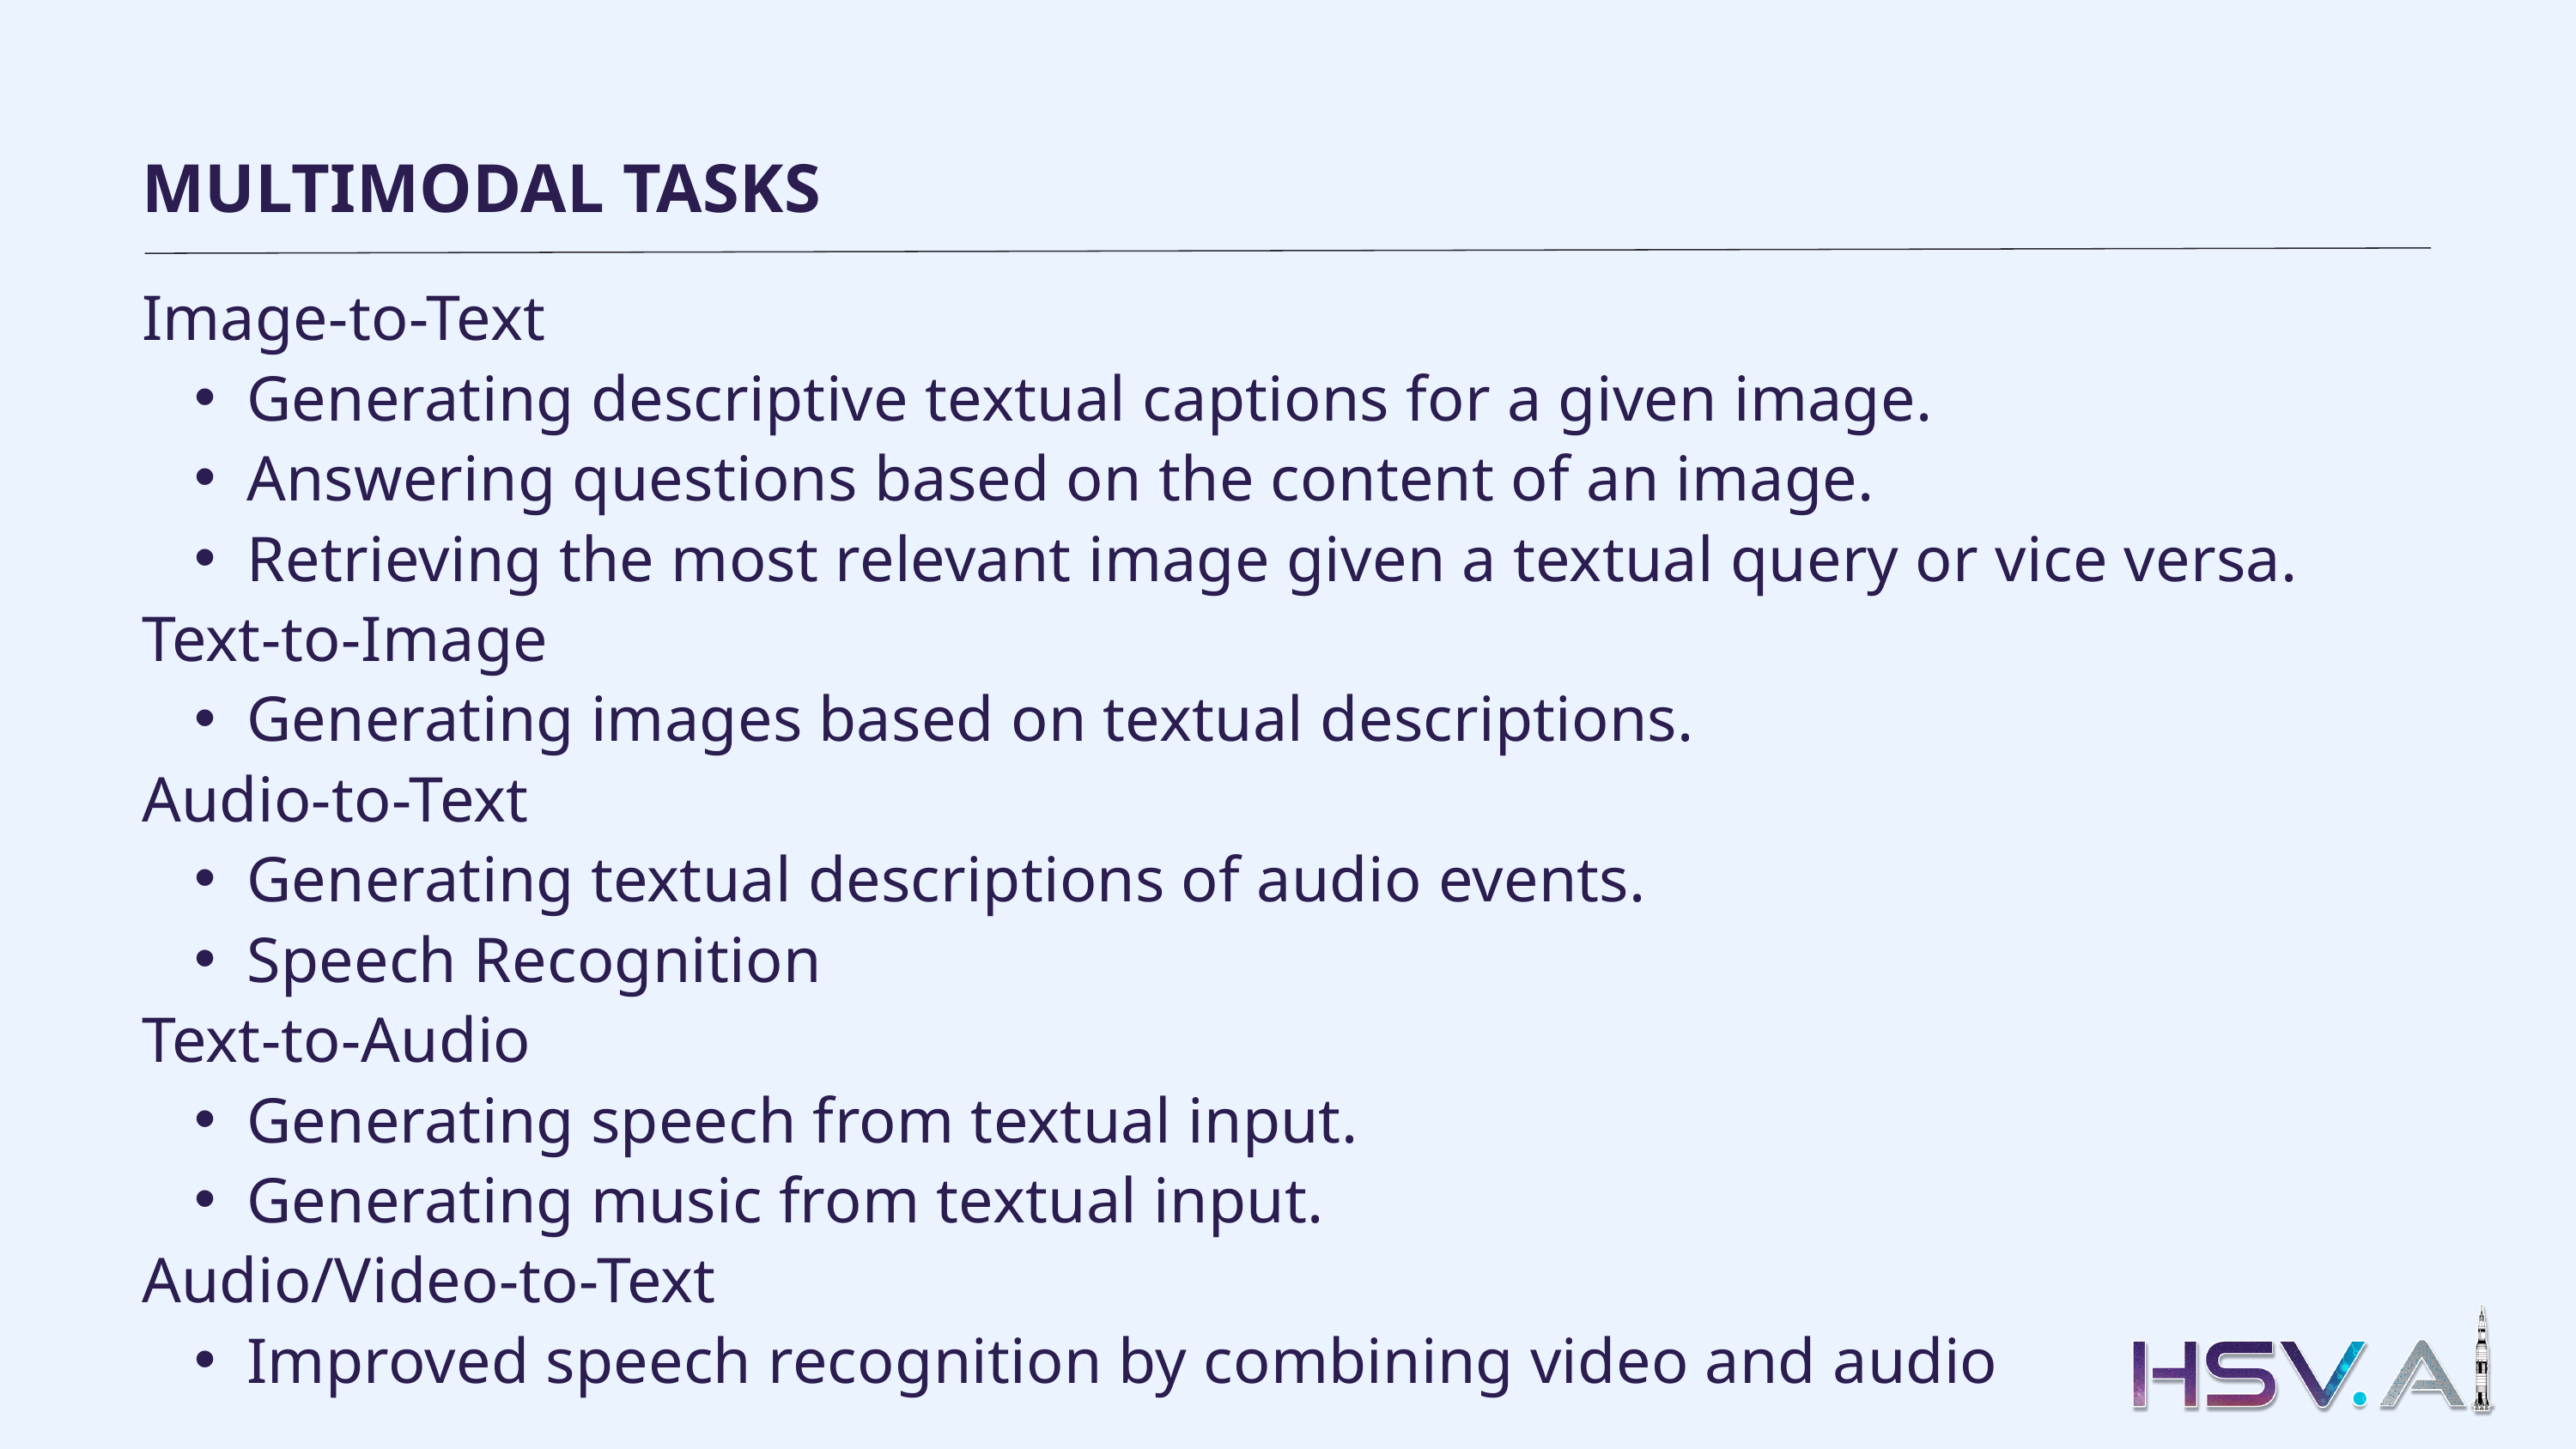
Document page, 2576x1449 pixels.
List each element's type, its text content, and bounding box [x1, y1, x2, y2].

text_box [2393, 1303, 2523, 1419]
text_box Image-to-Text Generating descriptive textual captions for a given image. Answering questions based on the content of an image. Retrieving the most relevant image given a textual query or vice versa. Text-to-Image Generating images based on textual descriptions. Audio-to-Text Generating textual descriptions of audio events. Speech Recognition Text-to-Audio Generating speech from textual input. Generating music from textual input. Audio/Video-to-Text Improved speech recognition by combining video and audio [142, 272, 2393, 1449]
text_box MULTIMODAL TASKS [142, 132, 2428, 226]
